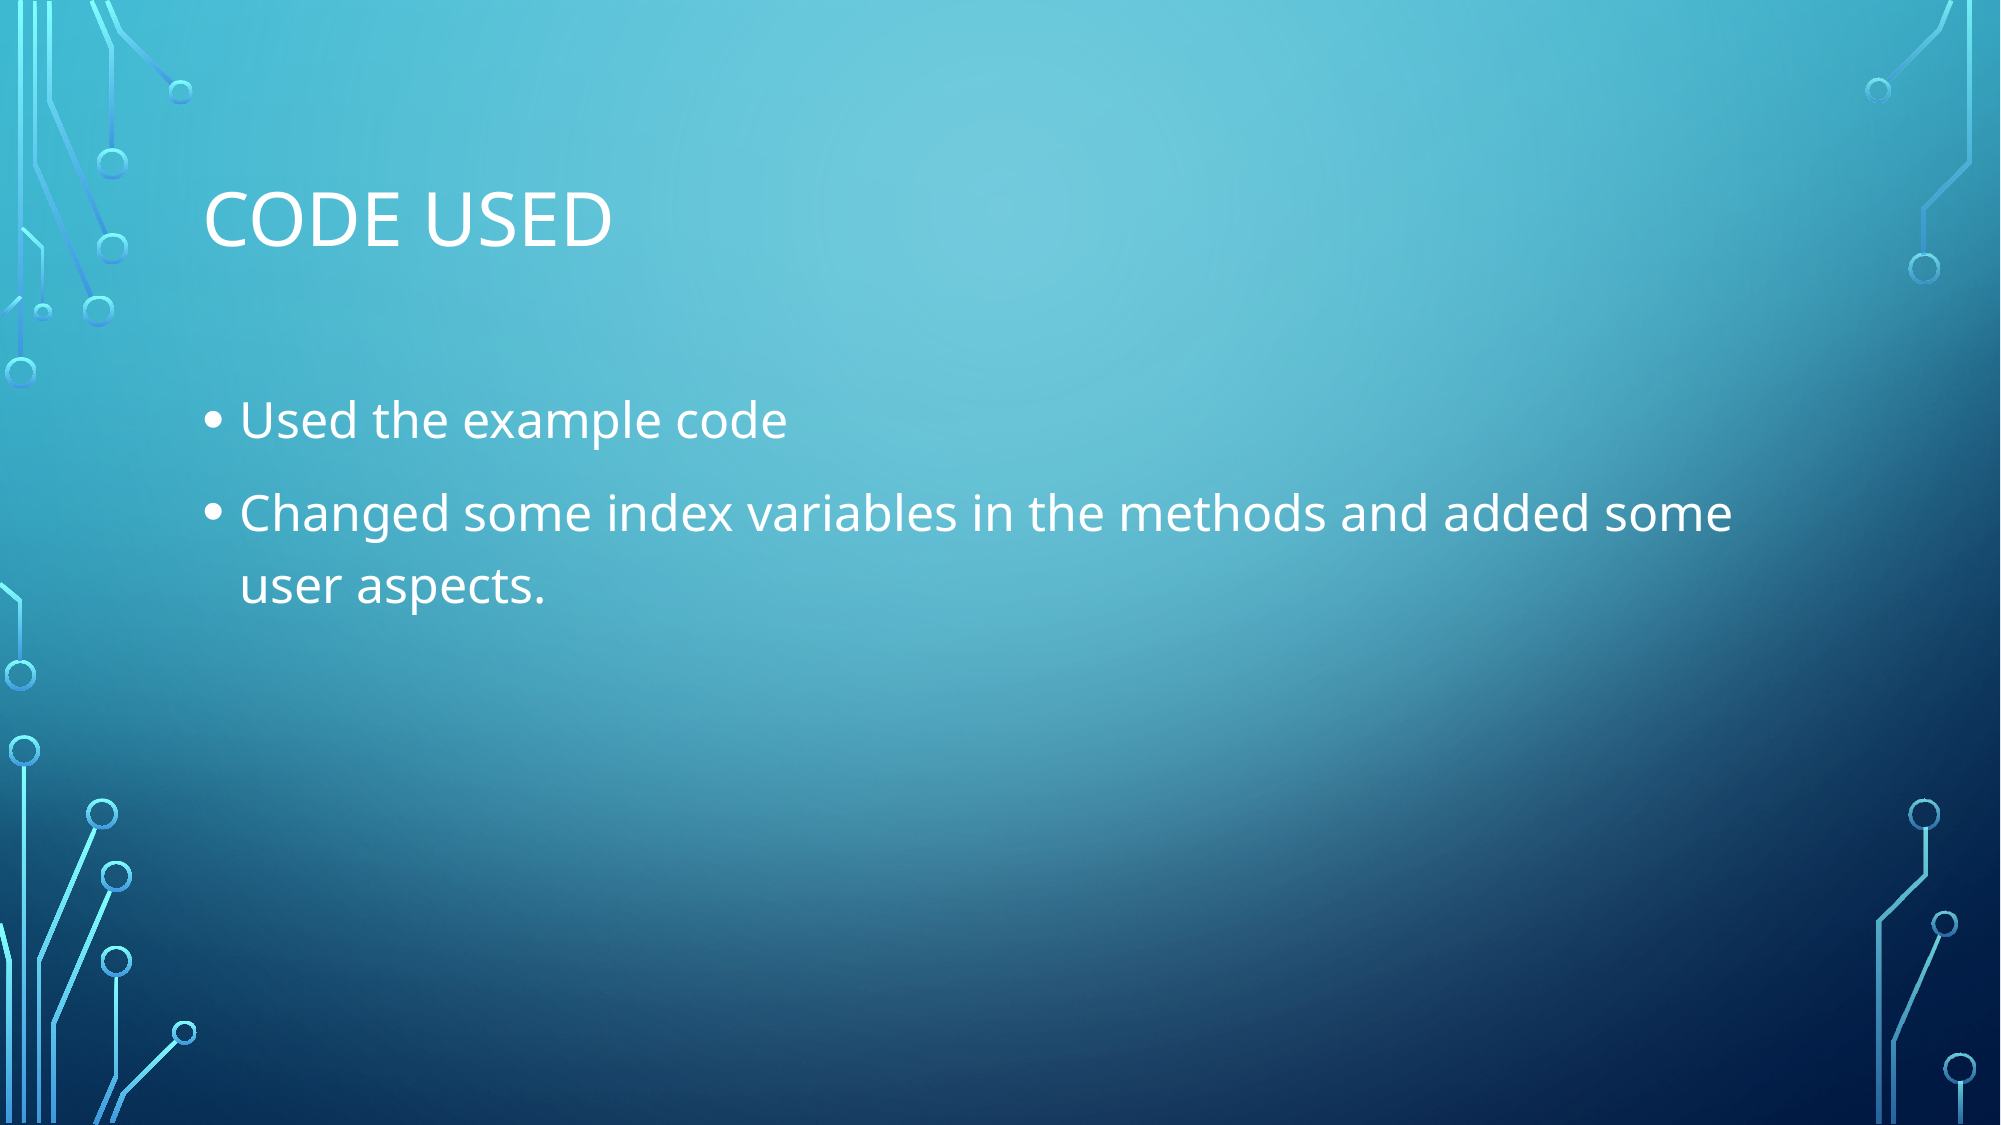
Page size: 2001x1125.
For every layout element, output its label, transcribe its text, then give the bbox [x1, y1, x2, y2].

title Code Used [187, 101, 1813, 344]
list Used the example code Changed some index variables in the methods and added some user aspects. [187, 369, 1813, 950]
